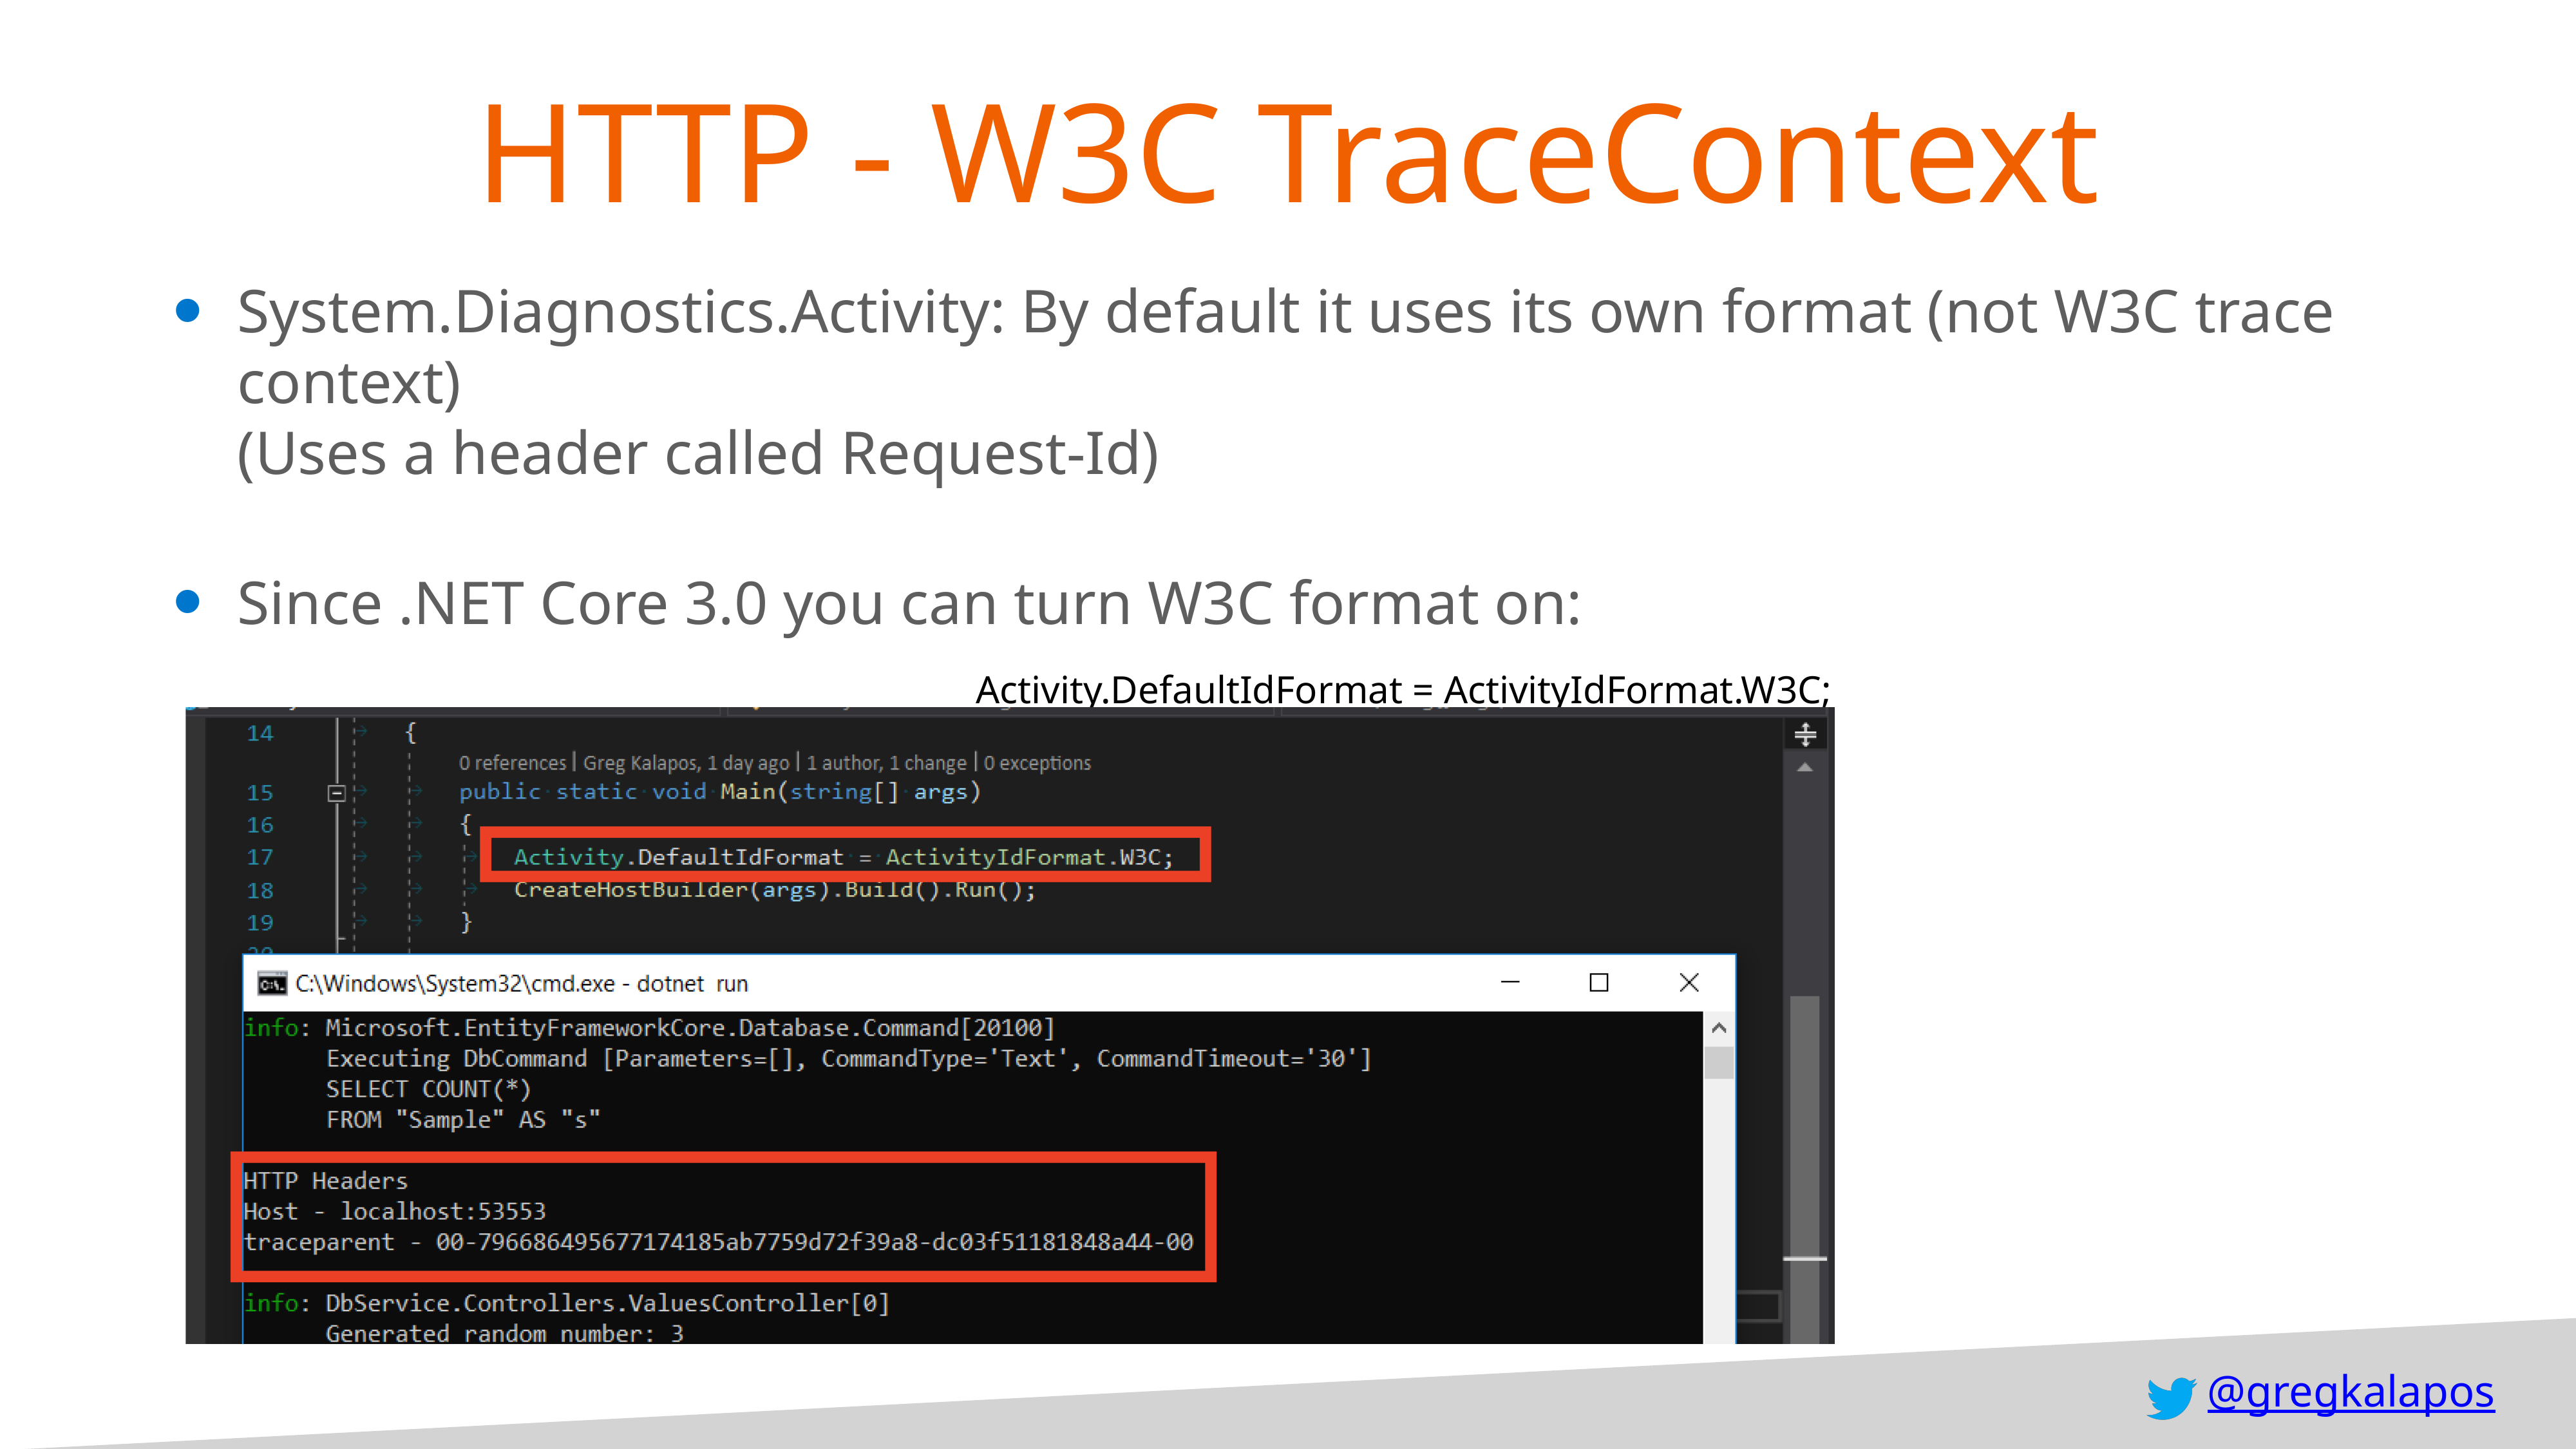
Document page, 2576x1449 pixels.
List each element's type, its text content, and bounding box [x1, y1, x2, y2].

picture [185, 707, 1835, 1345]
picture [2146, 1373, 2197, 1425]
list System.Diagnostics.Activity: By default it uses its own format (not W3C trace context) (Uses a header called Request-Id) Since .NET Core 3.0 you can turn W3C format on: [165, 242, 2474, 668]
title HTTP - W3C TraceContext [463, 37, 2113, 242]
text_box Activity.DefaultIdFormat = ActivityIdFormat.W3C; [968, 658, 1839, 719]
